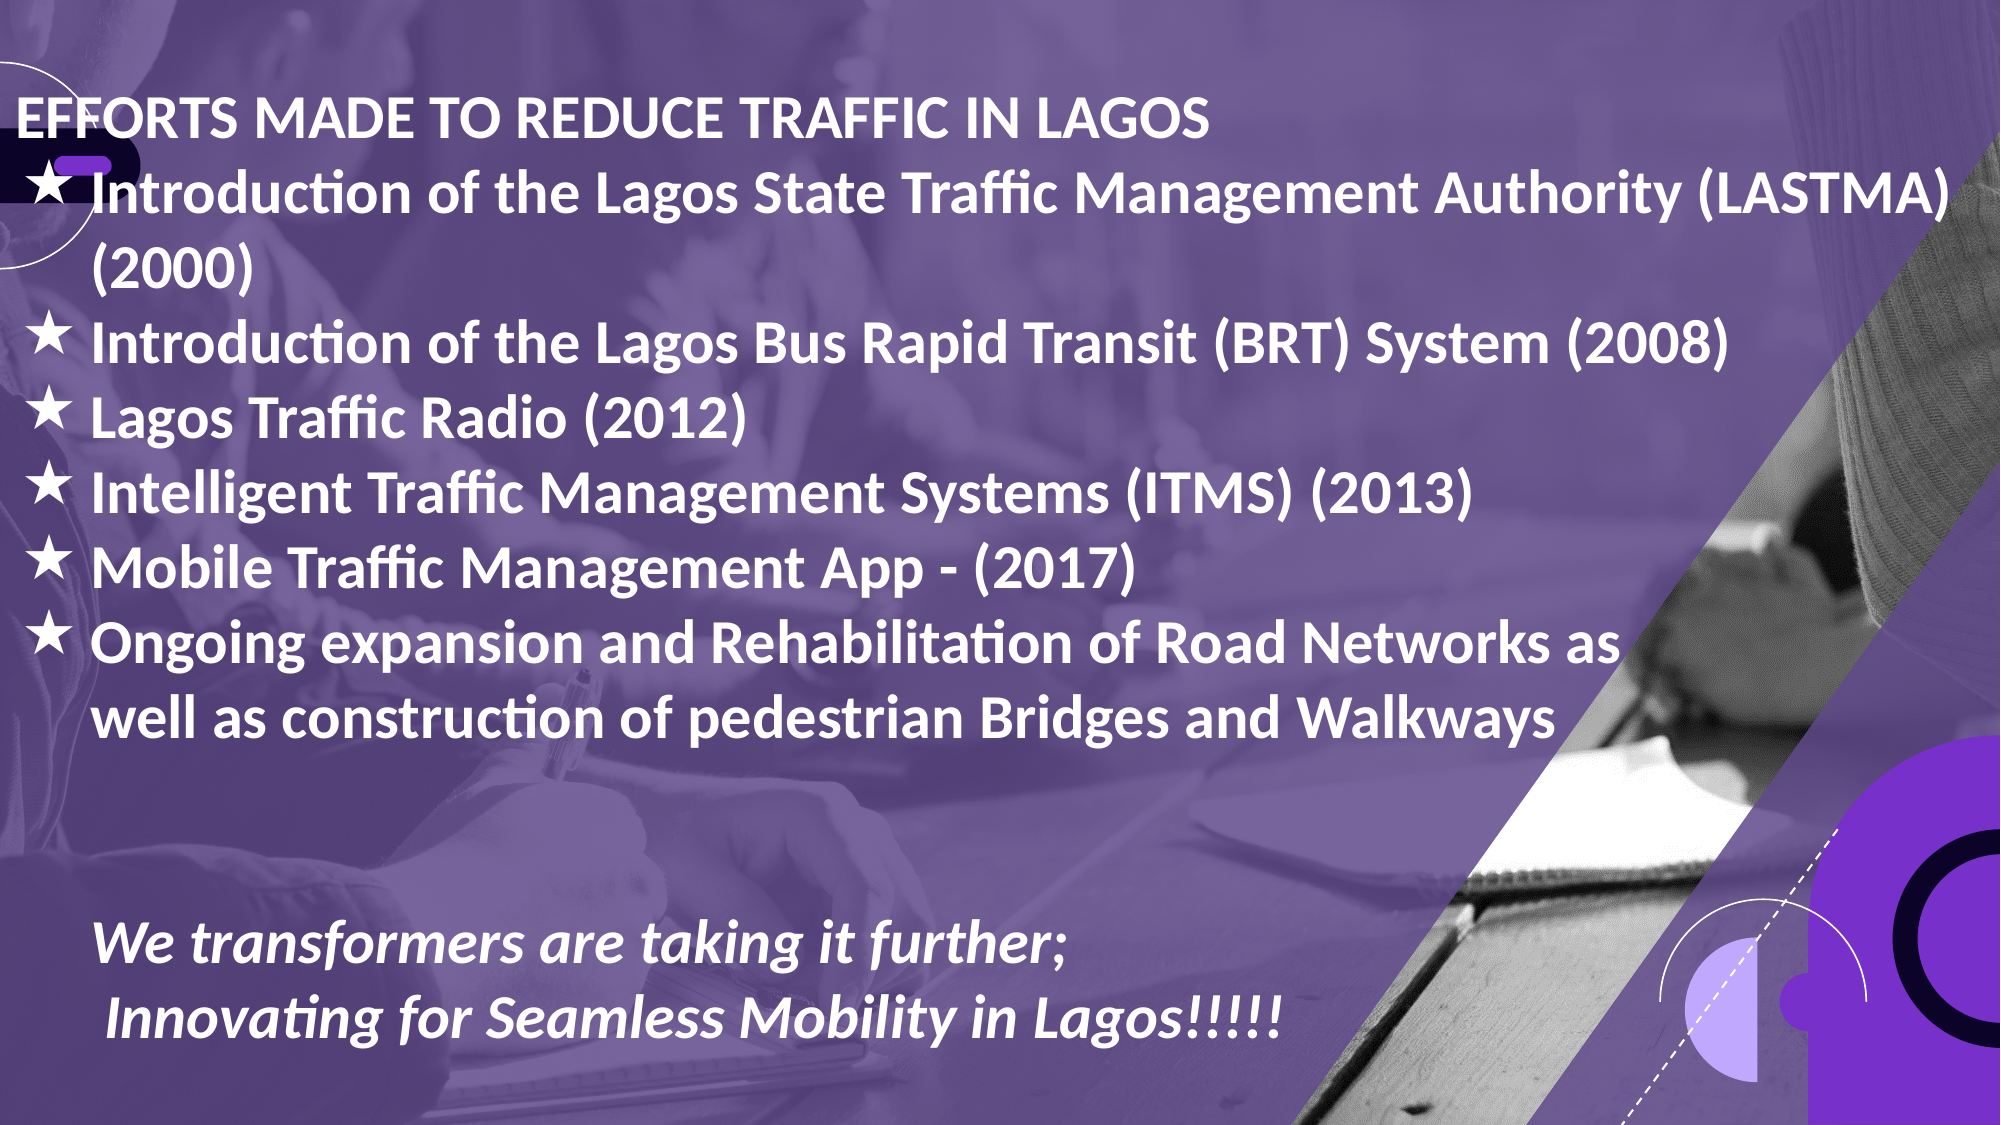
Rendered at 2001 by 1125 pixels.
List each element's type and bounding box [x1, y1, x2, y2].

picture [0, 0, 2000, 1125]
text_box [1621, 828, 1868, 1125]
